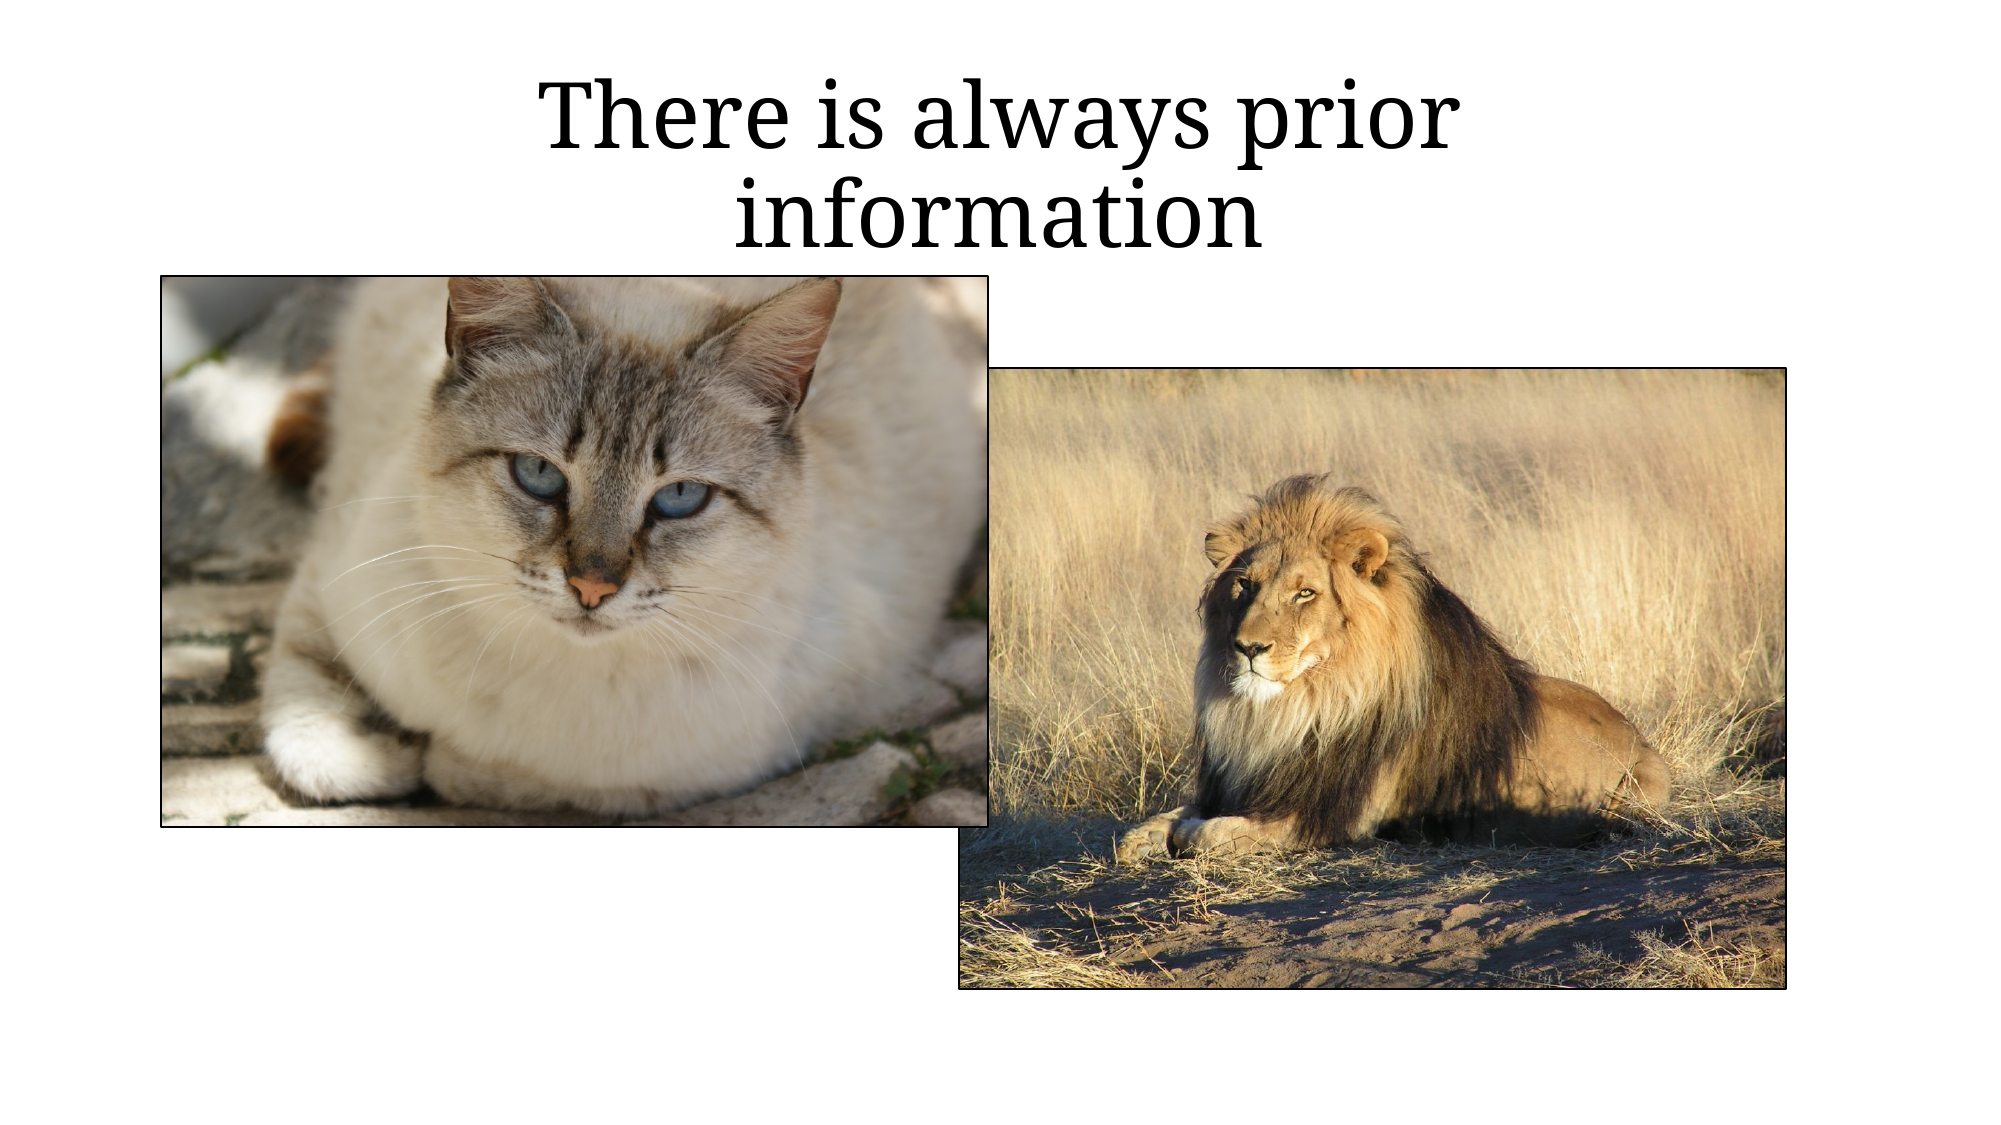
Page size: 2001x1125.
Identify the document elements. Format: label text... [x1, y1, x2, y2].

picture [162, 277, 1785, 988]
title There is always prior information [353, 59, 1647, 278]
